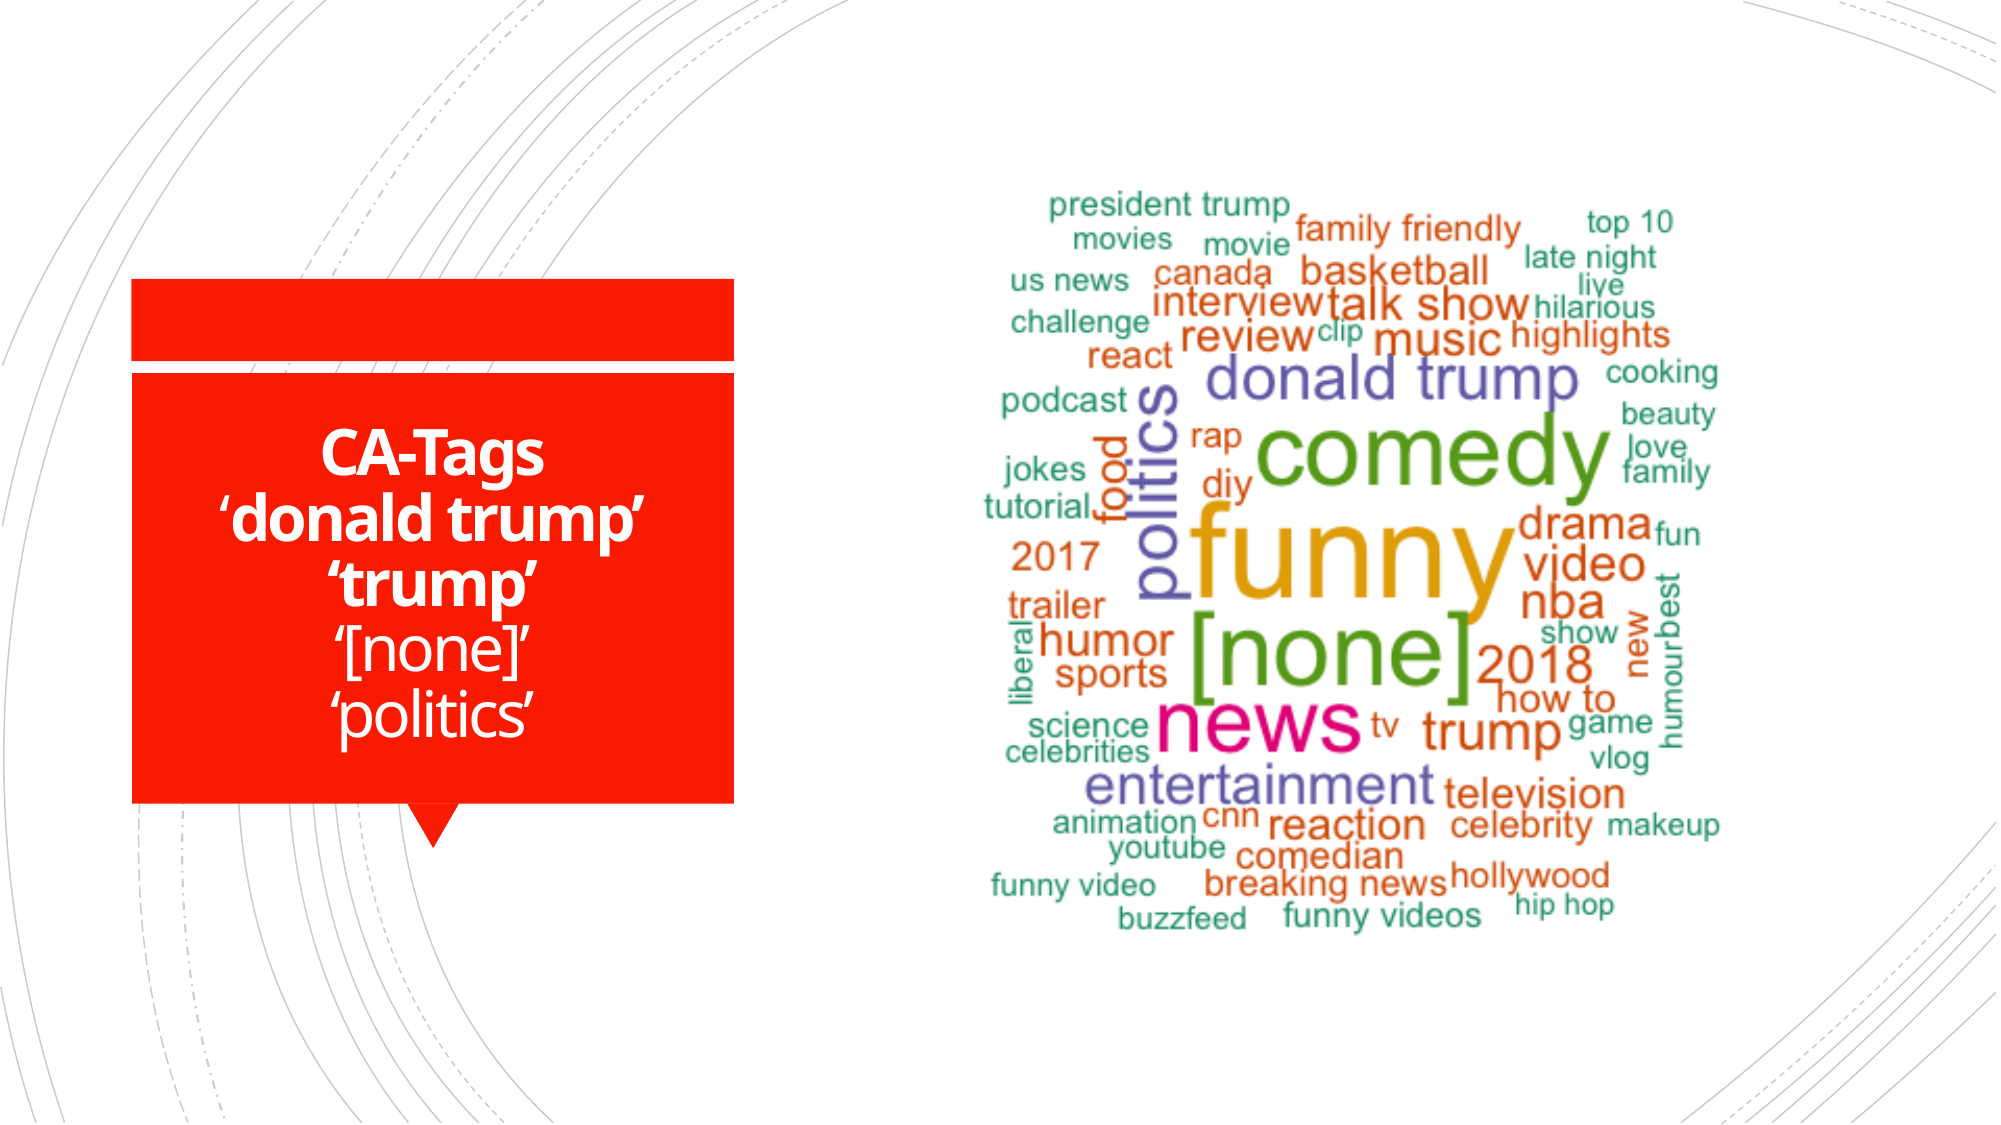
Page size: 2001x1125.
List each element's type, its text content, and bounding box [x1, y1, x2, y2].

title CA-Tags ‘donald trump’ ‘trump’ ‘[none]’ ‘politics’ [145, 385, 720, 789]
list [854, 161, 1856, 963]
